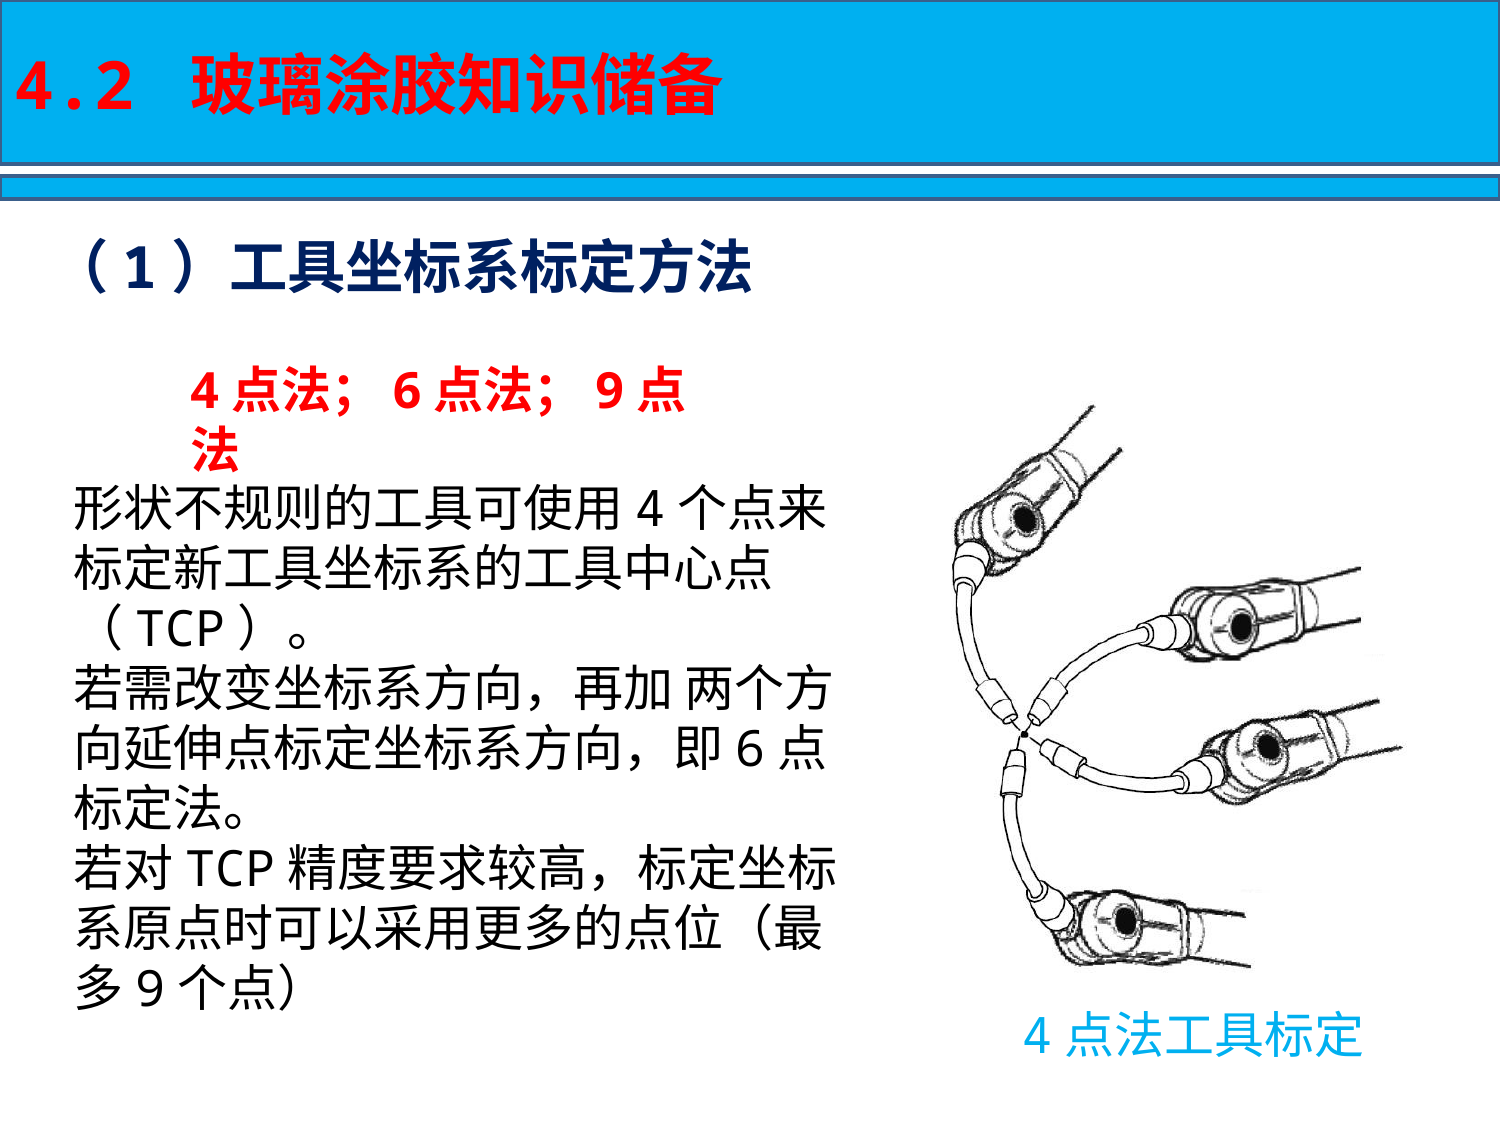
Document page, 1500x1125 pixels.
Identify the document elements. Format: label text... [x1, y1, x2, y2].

picture [878, 385, 1490, 985]
text_box 4点法；6点法；9点法 [175, 351, 739, 468]
text_box [0, 174, 1500, 201]
text_box （1）工具坐标系标定方法 [35, 222, 809, 308]
text_box 4点法工具标定 [1007, 996, 1418, 1071]
text_box 4.2 玻璃涂胶知识储备 [0, 35, 762, 130]
text_box 形状不规则的工具可使用4个点来标定新工具坐标系的工具中心点（TCP）。 若需改变坐标系方向，再加 两个方向延伸点标定坐标系方向，即6点标定法。 若对TCP精度要求较高，标定坐标系原点时可以采用更多的点位（最多9个点） [58, 468, 868, 1024]
text_box [0, 0, 1500, 166]
